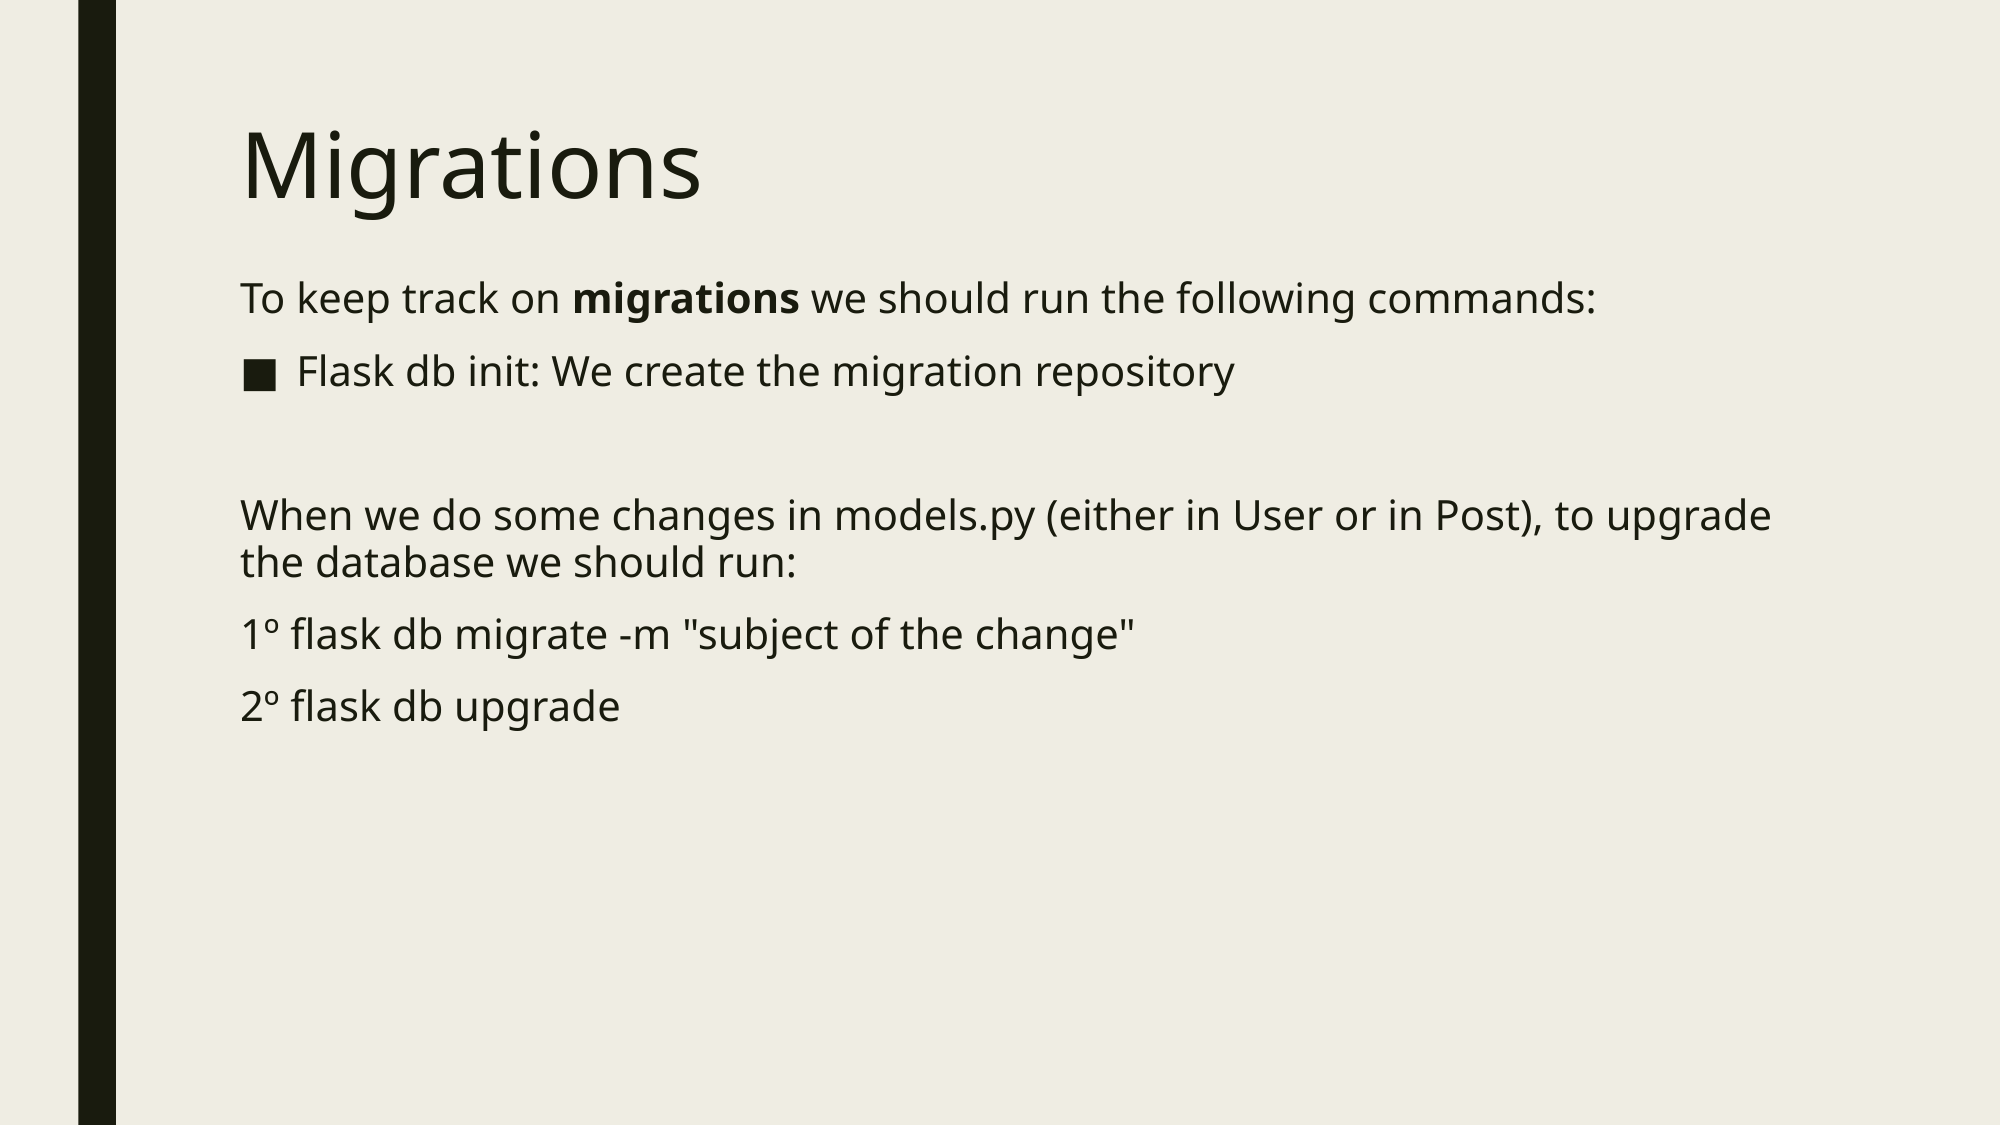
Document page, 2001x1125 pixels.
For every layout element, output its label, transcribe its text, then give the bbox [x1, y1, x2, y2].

list To keep track on migrations we should run the following commands: Flask db init: We create the migration repository When we do some changes in models.py (either in User or in Post), to upgrade the database we should run: 1º flask db migrate -m "subject of the change" 2º flask db upgrade [225, 268, 1800, 857]
title Migrations [225, 112, 1800, 268]
